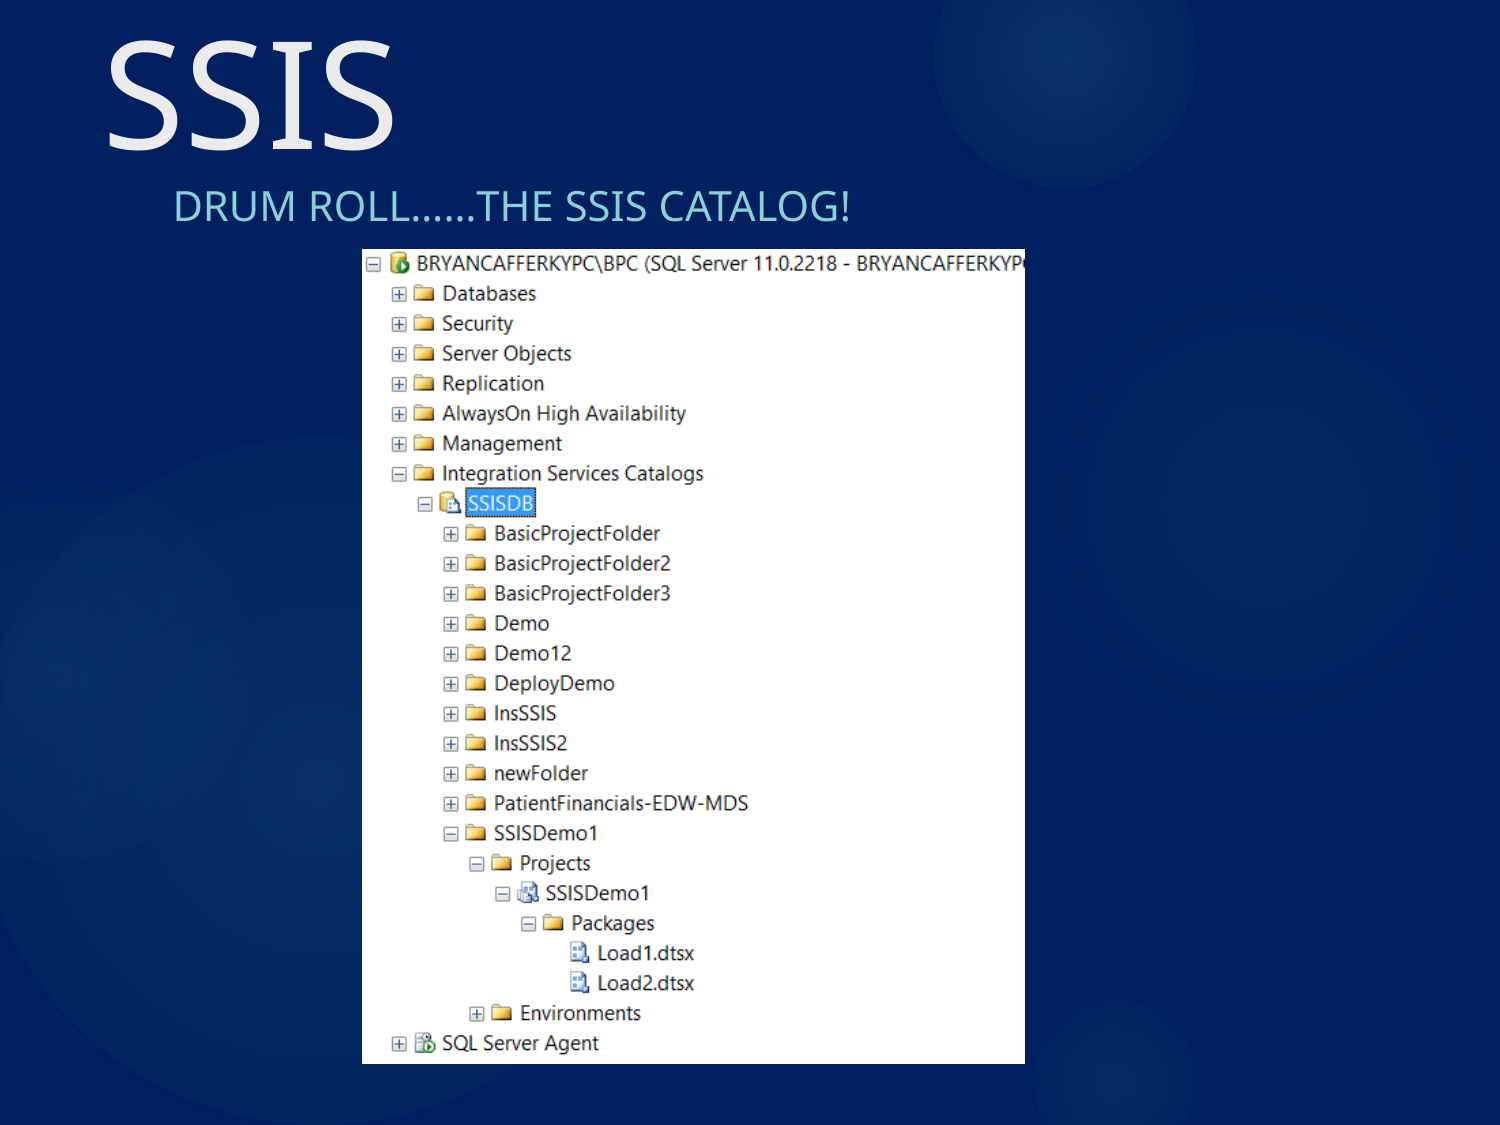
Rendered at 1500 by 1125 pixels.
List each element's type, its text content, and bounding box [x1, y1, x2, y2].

title SSIS [87, 50, 1363, 188]
picture [362, 249, 1026, 1064]
subtitle Drum roll……The ssis catalog! [157, 172, 1208, 260]
